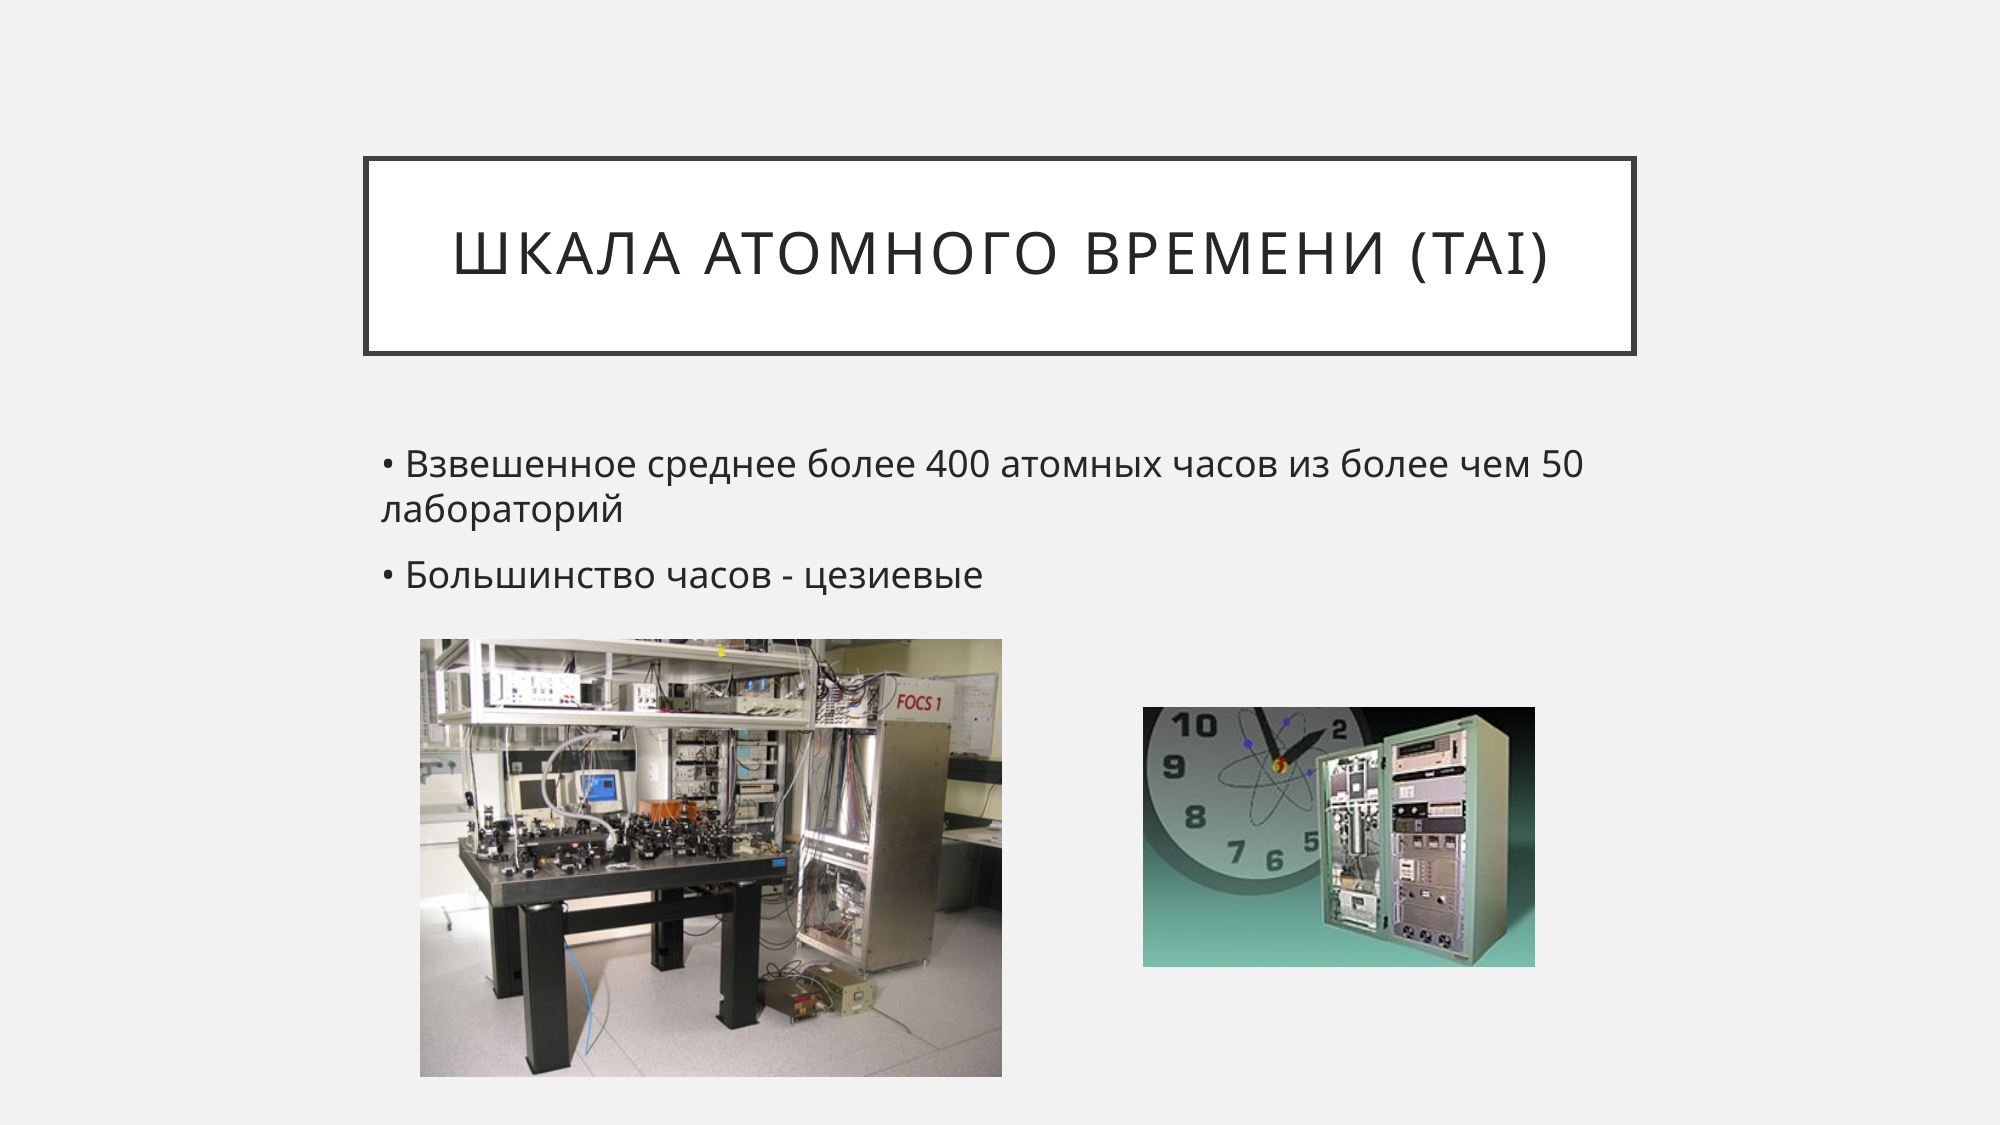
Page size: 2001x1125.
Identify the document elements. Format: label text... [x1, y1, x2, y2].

list • Взвешенное среднее более 400 атомных часов из более чем 50 лабораторий • Большинство часов - цезиевые [366, 432, 1634, 942]
picture [420, 639, 1002, 1077]
picture [1143, 707, 1535, 967]
title Шкала атомного времени (TAI) [363, 156, 1637, 356]
